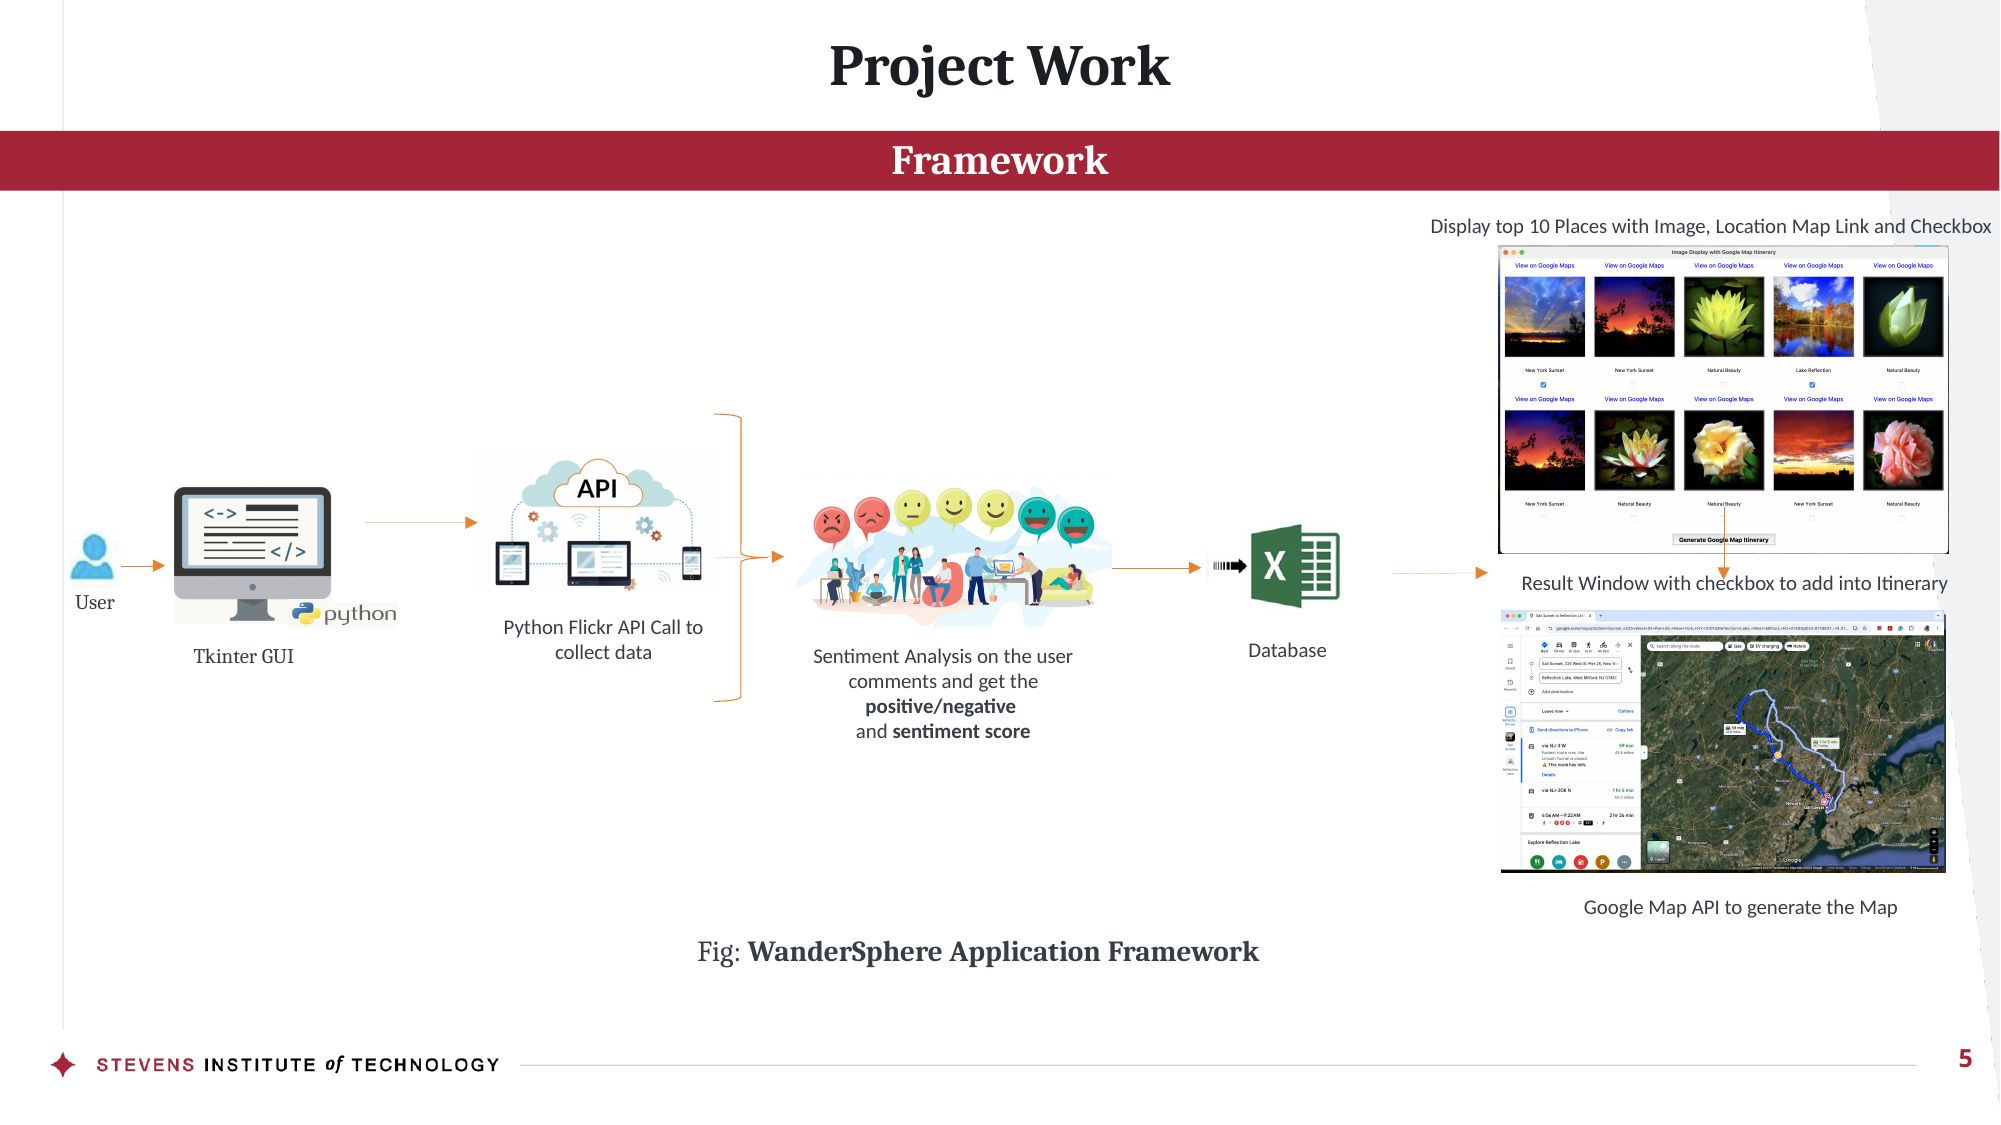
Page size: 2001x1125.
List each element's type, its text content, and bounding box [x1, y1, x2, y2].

text_box [714, 558, 768, 702]
text_box Tkinter GUI [172, 635, 315, 675]
picture [69, 531, 119, 588]
text_box Framework [0, 130, 2000, 191]
picture [797, 469, 1112, 627]
picture [1206, 507, 1393, 642]
text_box User [48, 581, 142, 622]
text_box Display top 10 Places with Image, Location Map Link and Checkbox [1413, 205, 2000, 245]
text_box Database [1161, 628, 1414, 669]
picture [477, 451, 715, 594]
text_box Python Flickr API Call to collect data [477, 606, 714, 671]
picture [1498, 245, 1949, 554]
text_box Fig: WanderSphere Application Framework [682, 924, 1318, 975]
title Project Work [0, 19, 2000, 126]
slide_number 5 [1538, 1029, 1988, 1090]
text_box Google Map API to generate the Map [1563, 886, 1919, 926]
picture [1501, 610, 1946, 873]
picture [174, 487, 398, 628]
text_box [714, 413, 751, 556]
text_box Result Window with checkbox to add into Itinerary [1495, 562, 1975, 602]
text_box Sentiment Analysis on the user comments and get the positive/negative and sentiment score [797, 635, 1090, 750]
